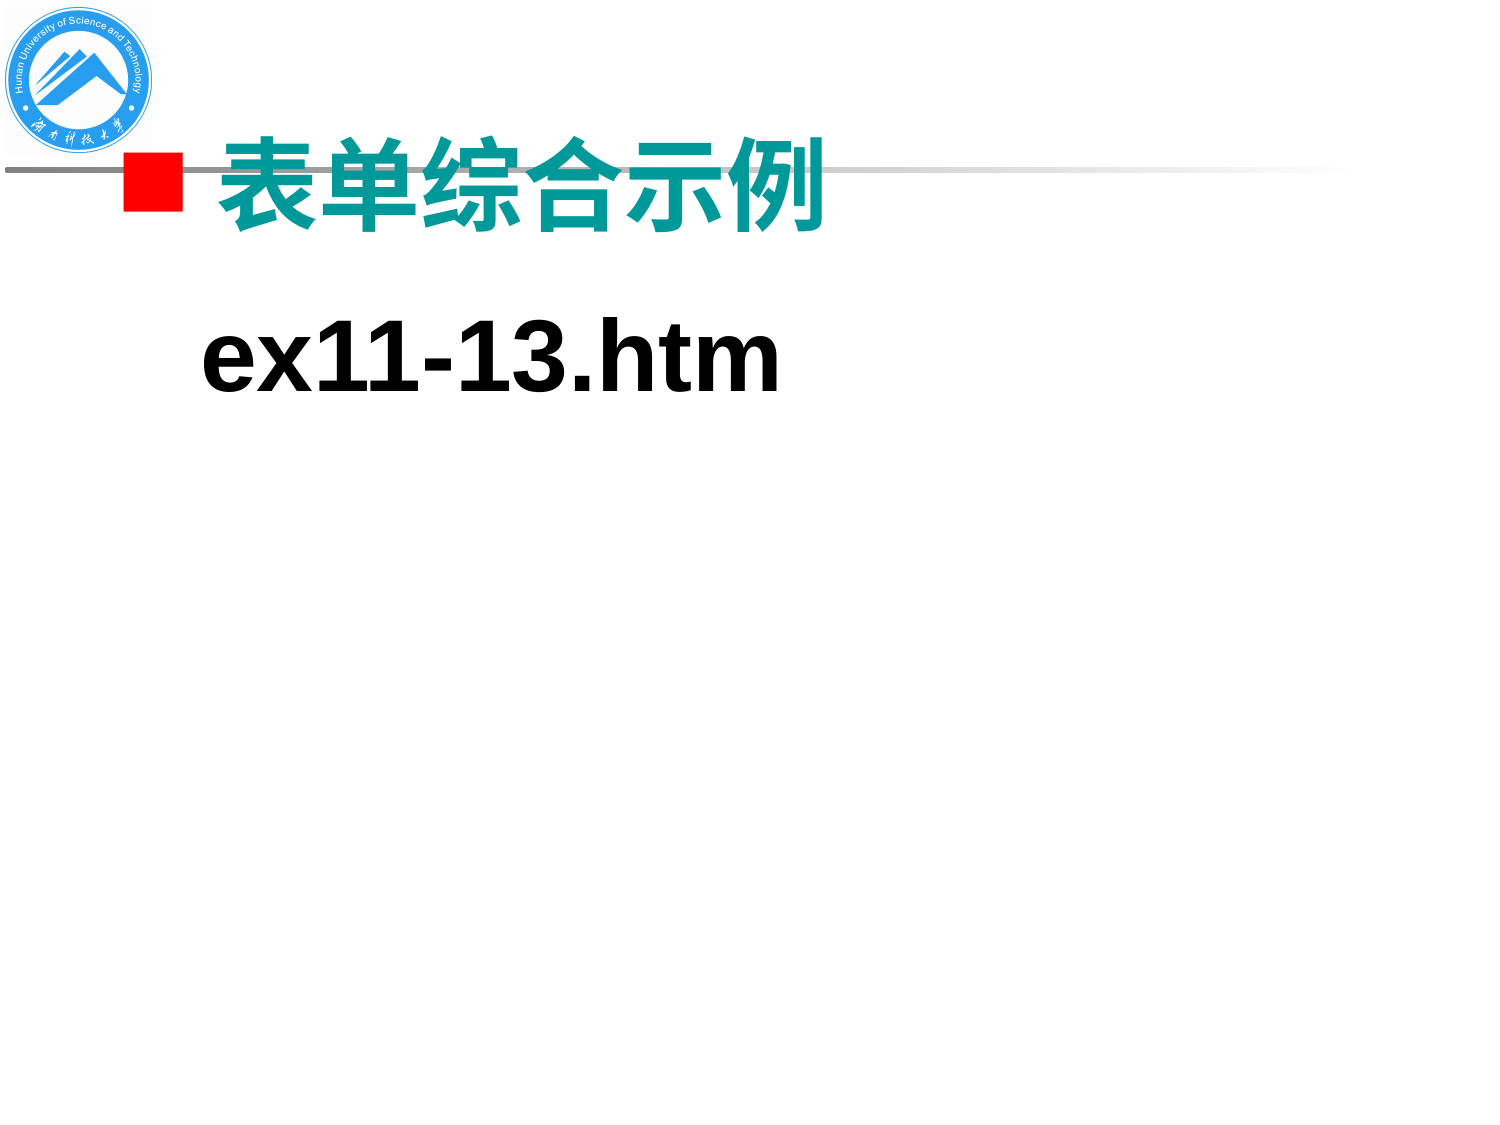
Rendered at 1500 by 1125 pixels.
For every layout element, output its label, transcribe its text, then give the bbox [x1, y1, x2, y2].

list 表单综合示例 ex11-13.htm [100, 113, 1376, 1125]
picture [5, 7, 152, 153]
